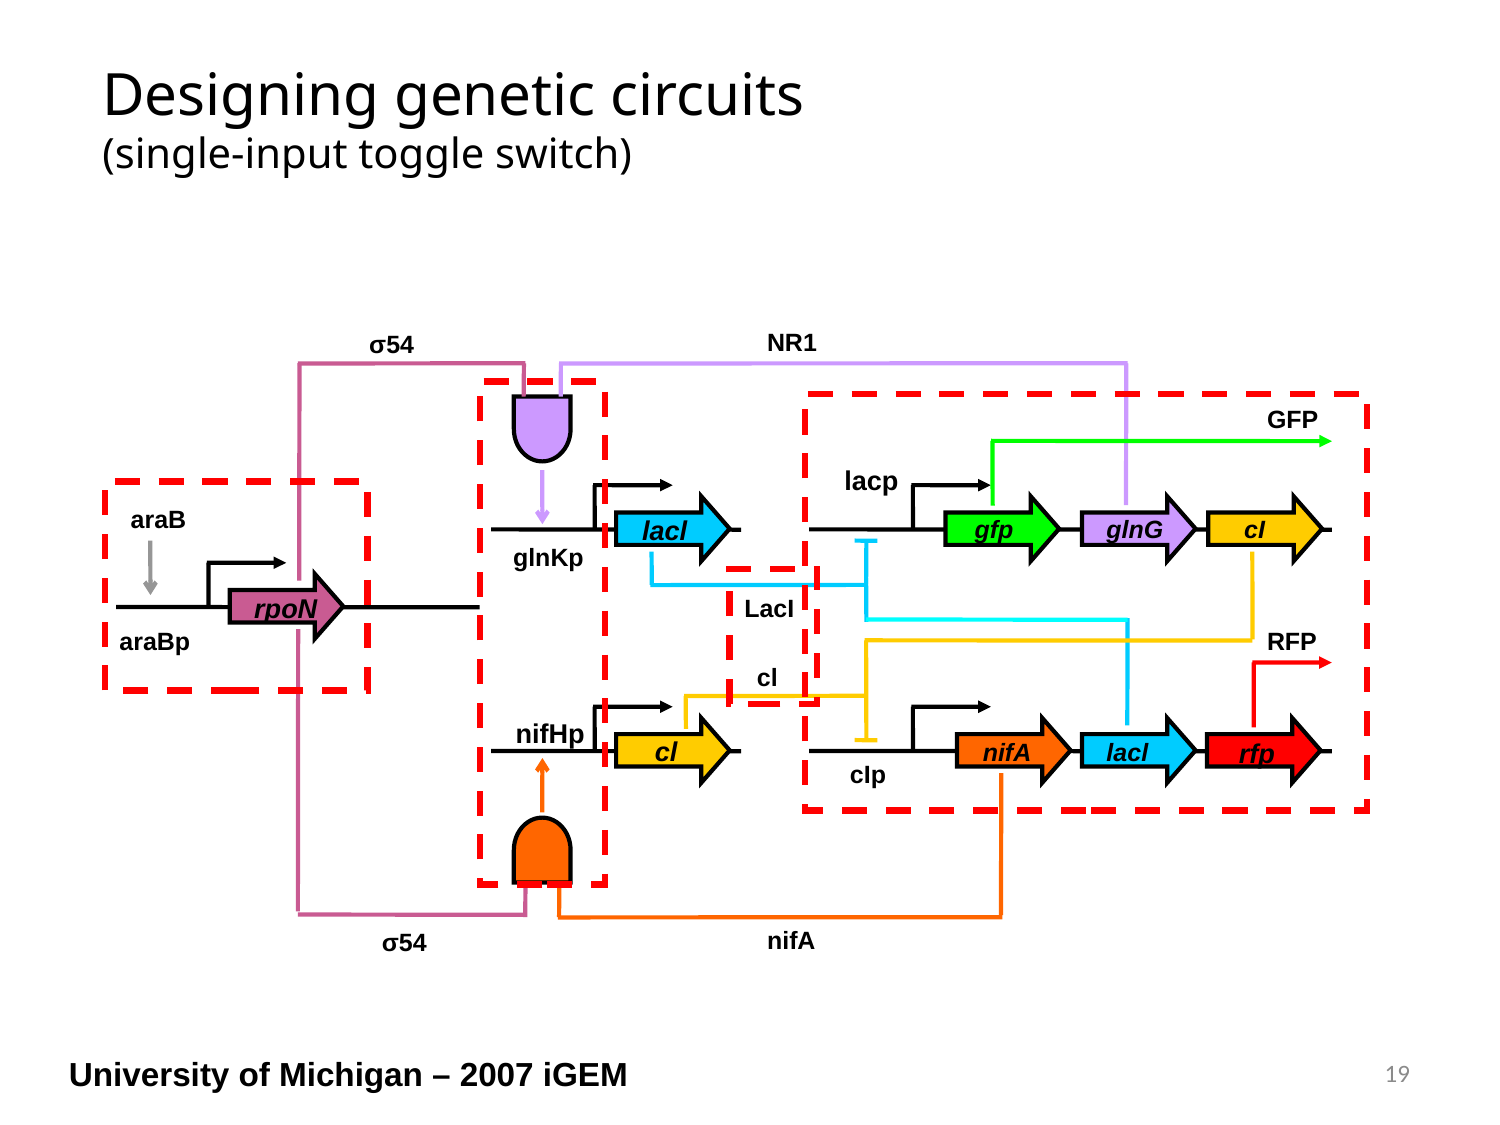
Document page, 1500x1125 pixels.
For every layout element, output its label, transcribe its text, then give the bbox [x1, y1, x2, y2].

text_box [616, 536, 627, 545]
text_box σ54 [367, 919, 470, 964]
slide_number 19 [1074, 1042, 1425, 1103]
text_box [104, 481, 368, 691]
text_box [616, 760, 640, 767]
text_box Designing genetic circuits (single-input toggle switch) [87, 49, 1500, 185]
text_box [206, 562, 287, 607]
text_box University of Michigan – 2007 iGEM [54, 1045, 653, 1100]
text_box [701, 496, 710, 506]
text_box σ54 [354, 321, 457, 366]
text_box [701, 717, 710, 727]
text_box [701, 554, 708, 562]
text_box NR1 [752, 319, 855, 364]
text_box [911, 706, 992, 751]
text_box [592, 706, 673, 751]
text_box [701, 775, 709, 783]
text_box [1252, 662, 1332, 728]
text_box nifA [752, 918, 855, 962]
text_box [54, 306, 1393, 957]
text_box lacl [627, 506, 730, 554]
text_box [729, 568, 818, 704]
text_box cl [640, 727, 742, 775]
text_box [804, 393, 1368, 811]
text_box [911, 484, 992, 530]
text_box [592, 484, 673, 530]
text_box [479, 381, 605, 885]
